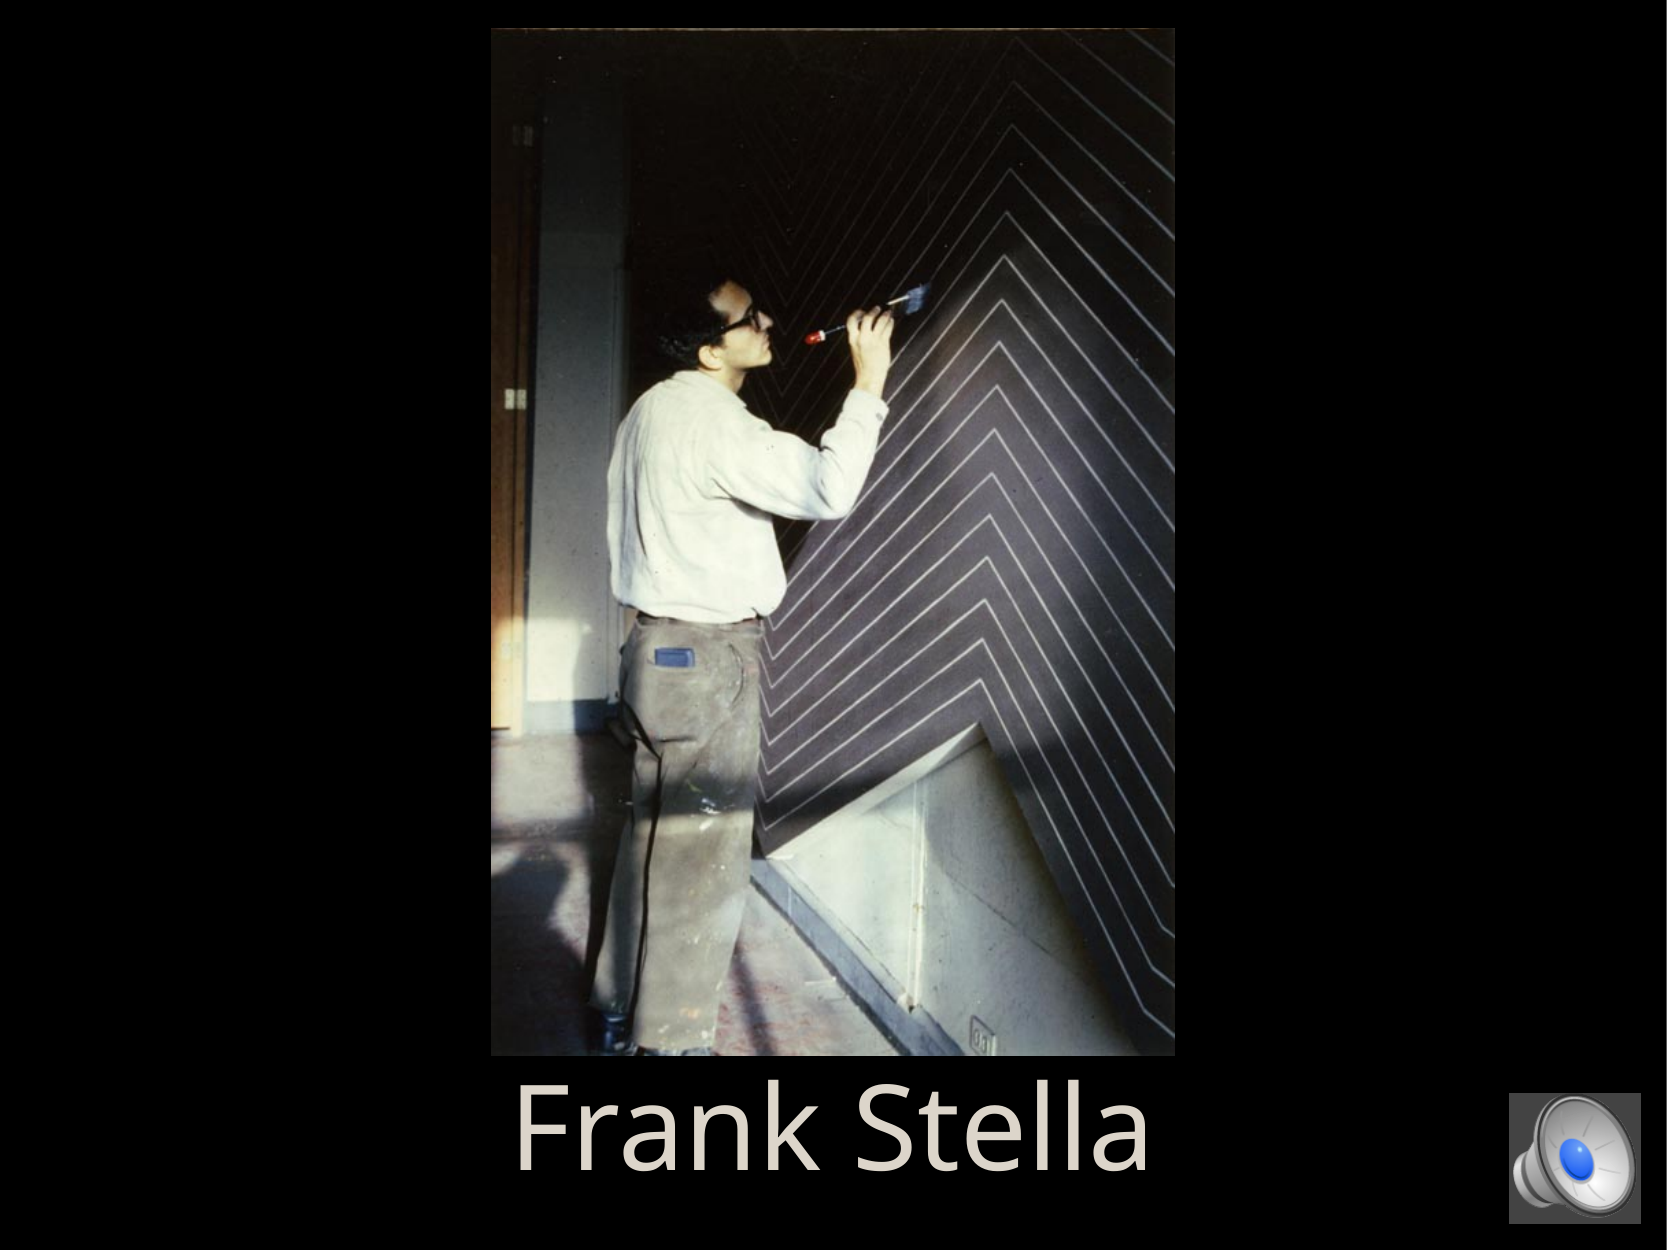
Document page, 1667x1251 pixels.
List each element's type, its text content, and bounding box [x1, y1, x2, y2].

text_box Frank Stella [509, 1064, 1156, 1195]
picture [491, 28, 1176, 1056]
picture [1508, 1091, 1642, 1226]
